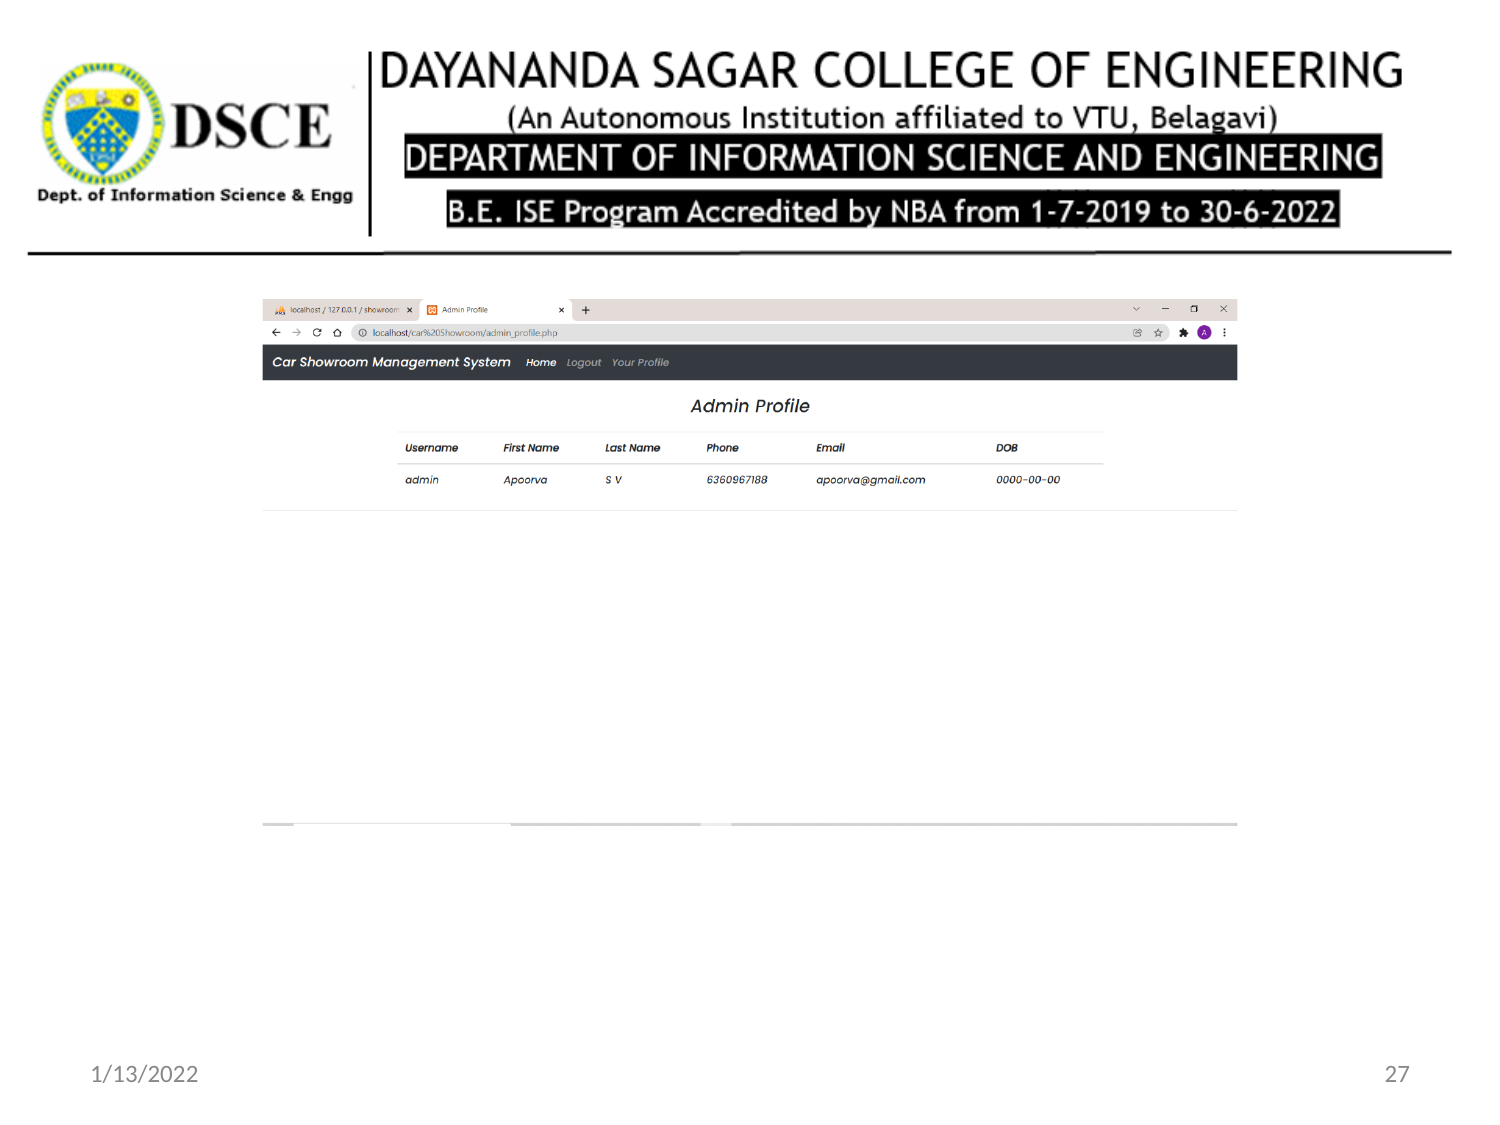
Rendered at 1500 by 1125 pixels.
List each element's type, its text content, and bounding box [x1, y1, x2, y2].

picture [0, 18, 1481, 268]
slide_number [75, 1042, 425, 1103]
slide_number 27 [1074, 1042, 1425, 1103]
picture [262, 299, 1238, 826]
